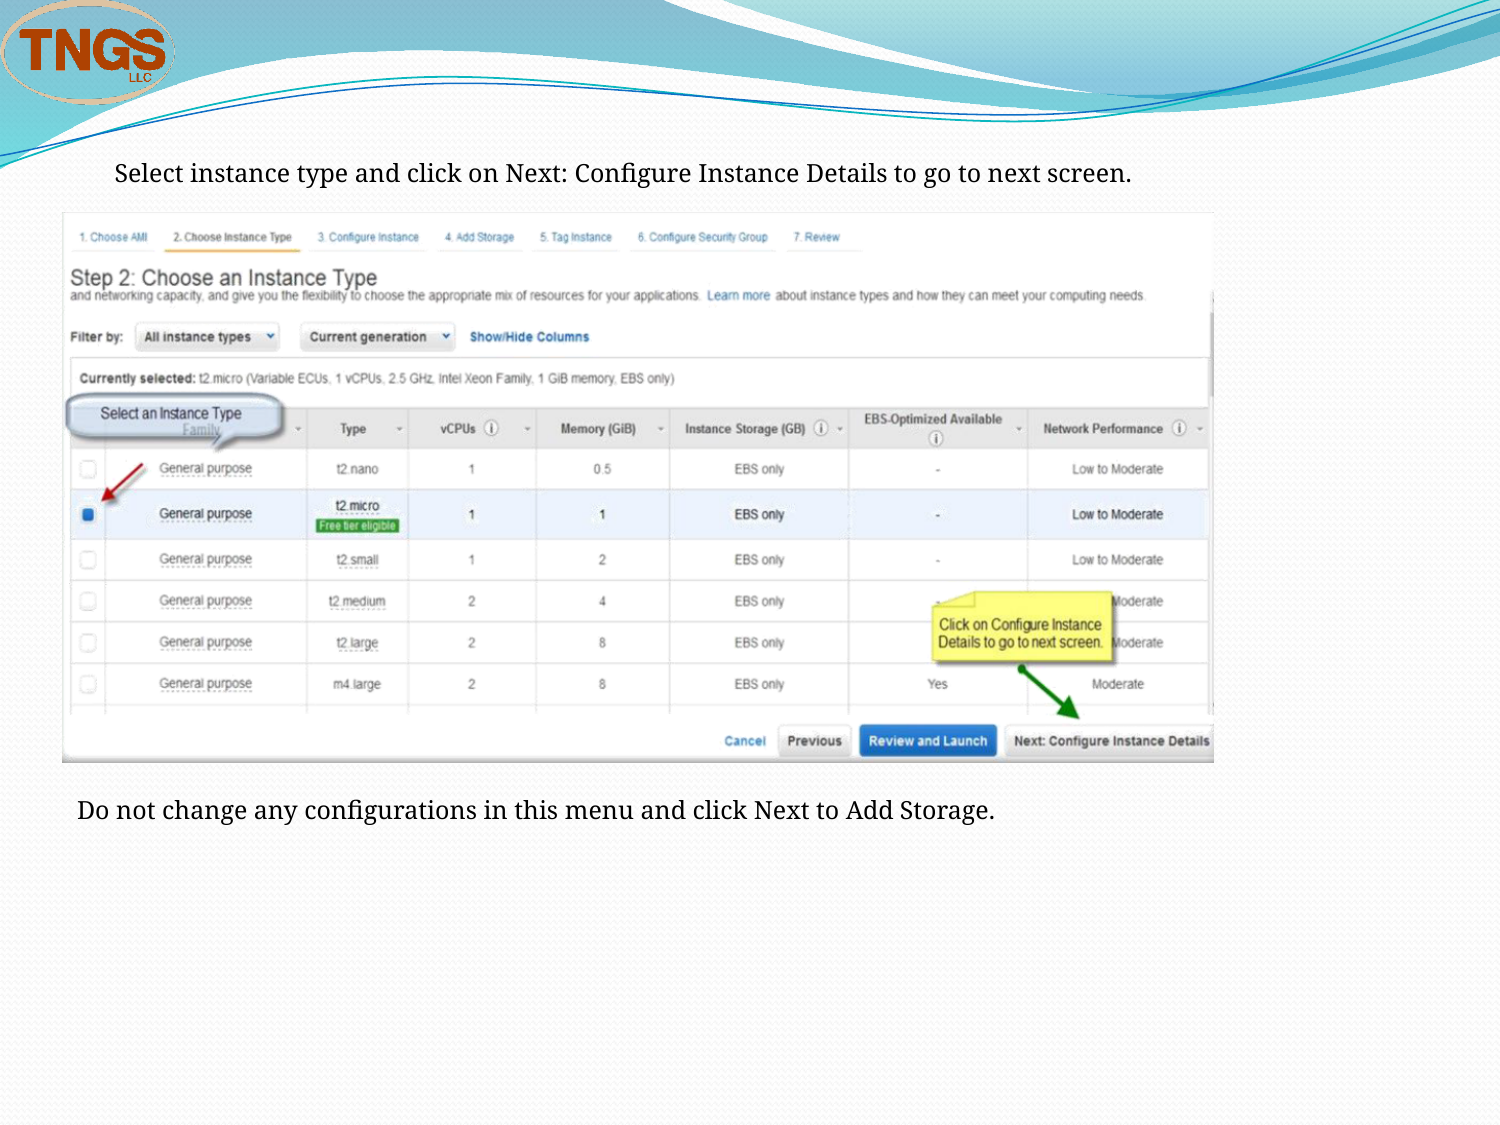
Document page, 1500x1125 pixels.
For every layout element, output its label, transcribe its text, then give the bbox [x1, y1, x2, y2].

picture [0, 0, 175, 105]
picture [62, 212, 1214, 763]
text_box Do not change any configurations in this menu and click Next to Add Storage. [62, 787, 1200, 833]
text_box Select instance type and click on Next: Configure Instance Details to go to next screen. [99, 149, 1388, 195]
